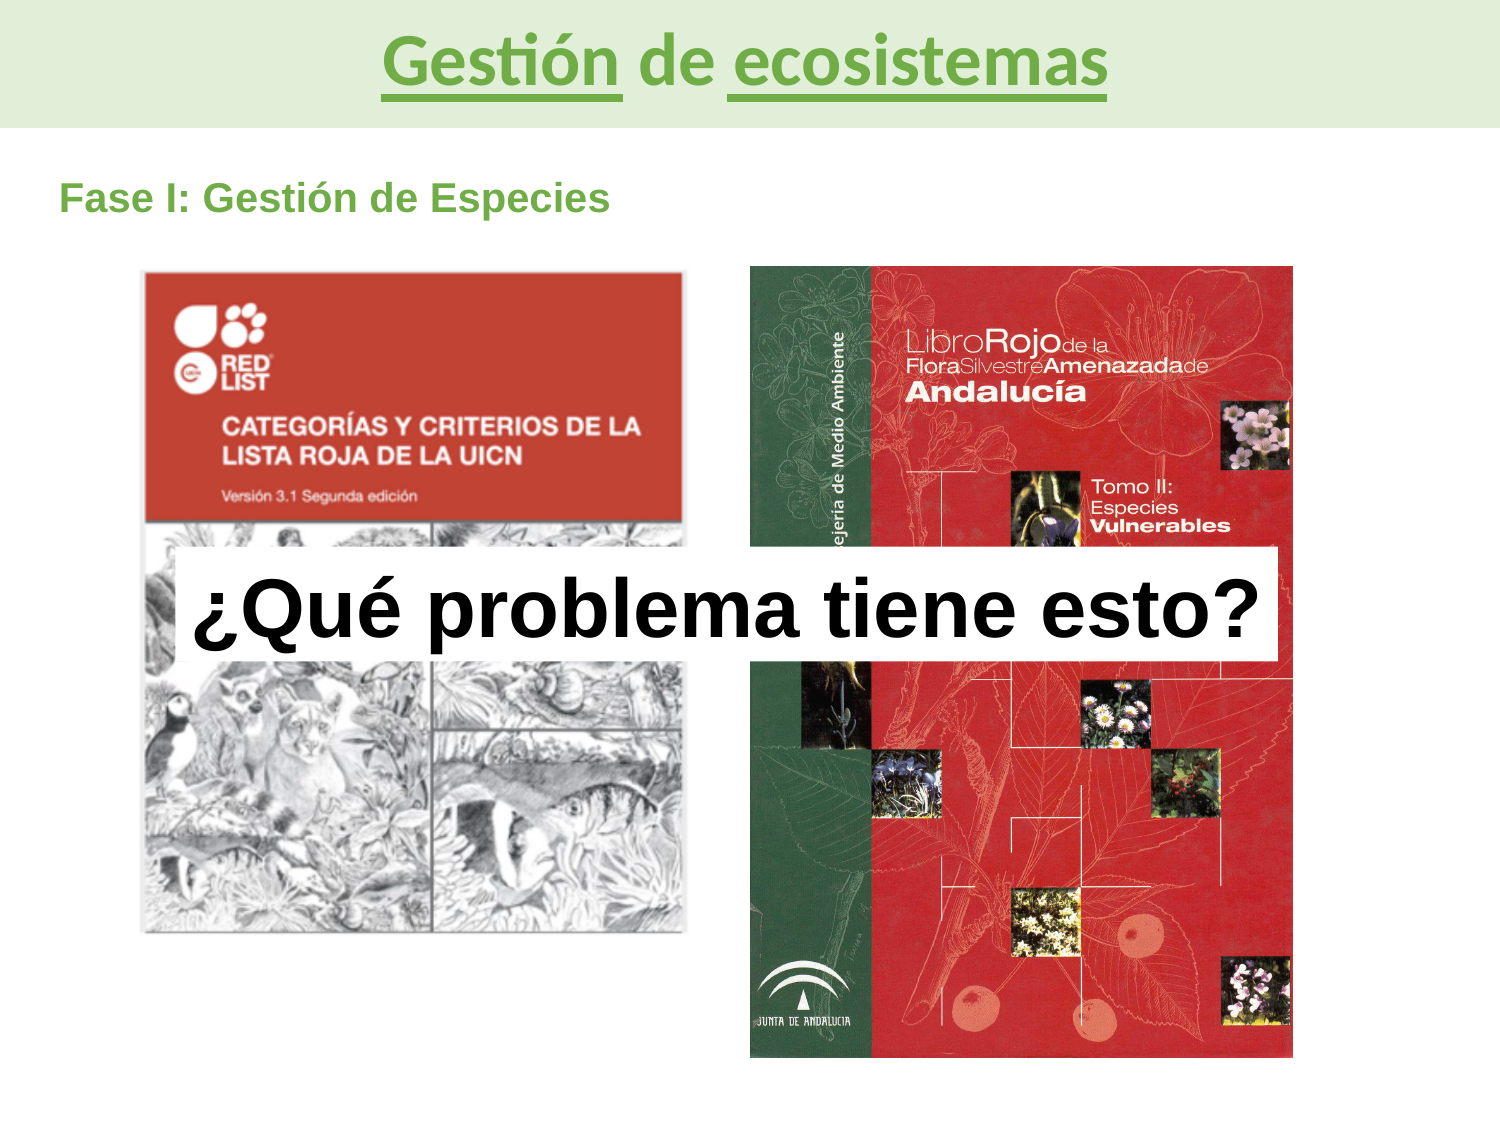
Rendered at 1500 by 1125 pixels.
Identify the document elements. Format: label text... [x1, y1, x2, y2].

text_box ¿Qué problema tiene esto? [709, 546, 744, 662]
text_box Fase I: Gestión de Especies [44, 163, 1384, 229]
text_box [0, 0, 1500, 127]
picture [749, 266, 1293, 1058]
text_box Gestión de ecosistemas [198, 2, 1277, 108]
picture [115, 254, 704, 955]
